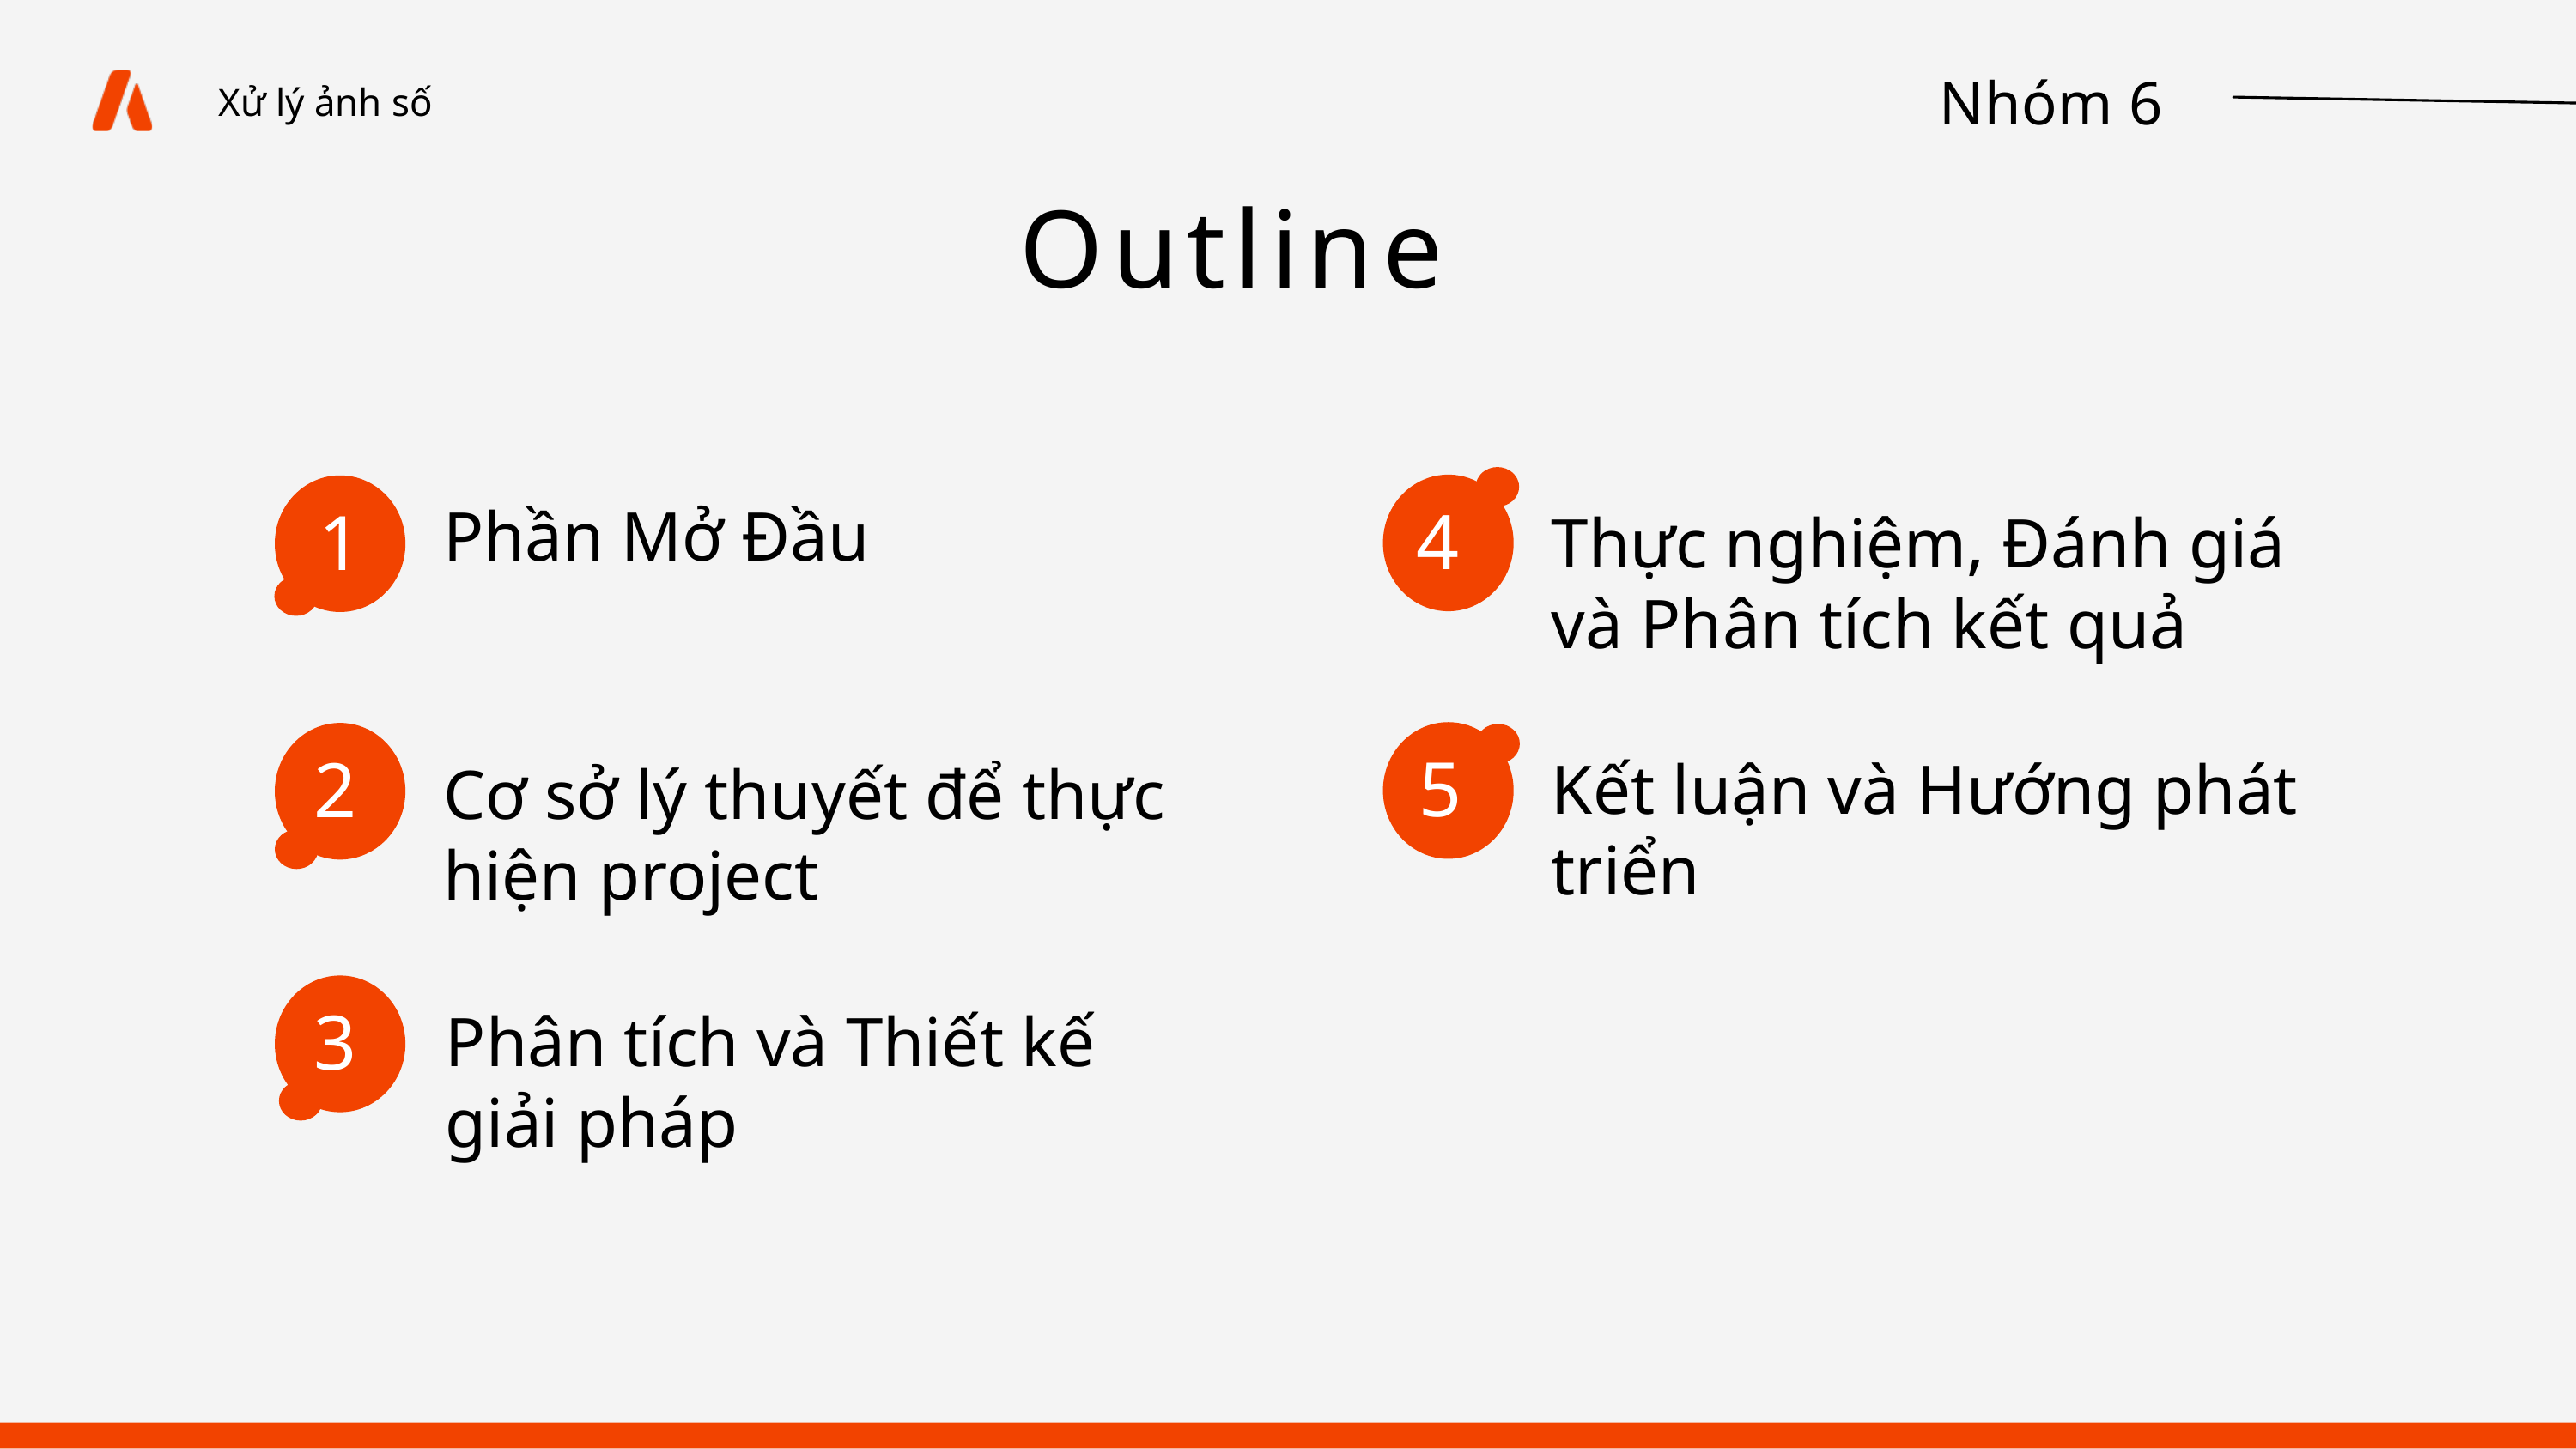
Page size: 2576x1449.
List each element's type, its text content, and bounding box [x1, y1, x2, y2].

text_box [1475, 466, 1520, 507]
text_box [278, 1081, 323, 1121]
text_box Phân tích và Thiết kế giải pháp [446, 998, 1206, 1161]
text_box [274, 722, 406, 860]
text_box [274, 975, 406, 1113]
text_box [274, 576, 319, 616]
text_box Nhóm 6 [1939, 65, 2208, 136]
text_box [274, 829, 319, 870]
text_box Kết luận và Hướng phát triển [1551, 747, 2317, 908]
text_box Cơ sở lý thuyết để thực hiện project [443, 752, 1303, 914]
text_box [92, 70, 588, 131]
text_box Outline [1019, 180, 1498, 310]
text_box Phần Mở Đầu [443, 494, 885, 575]
text_box [0, 1422, 2576, 1449]
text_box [1382, 474, 1514, 612]
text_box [274, 475, 406, 613]
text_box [1382, 722, 1514, 859]
text_box Thực nghiệm, Đánh giá và Phân tích kết quả [1551, 500, 2362, 662]
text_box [1476, 724, 1521, 764]
